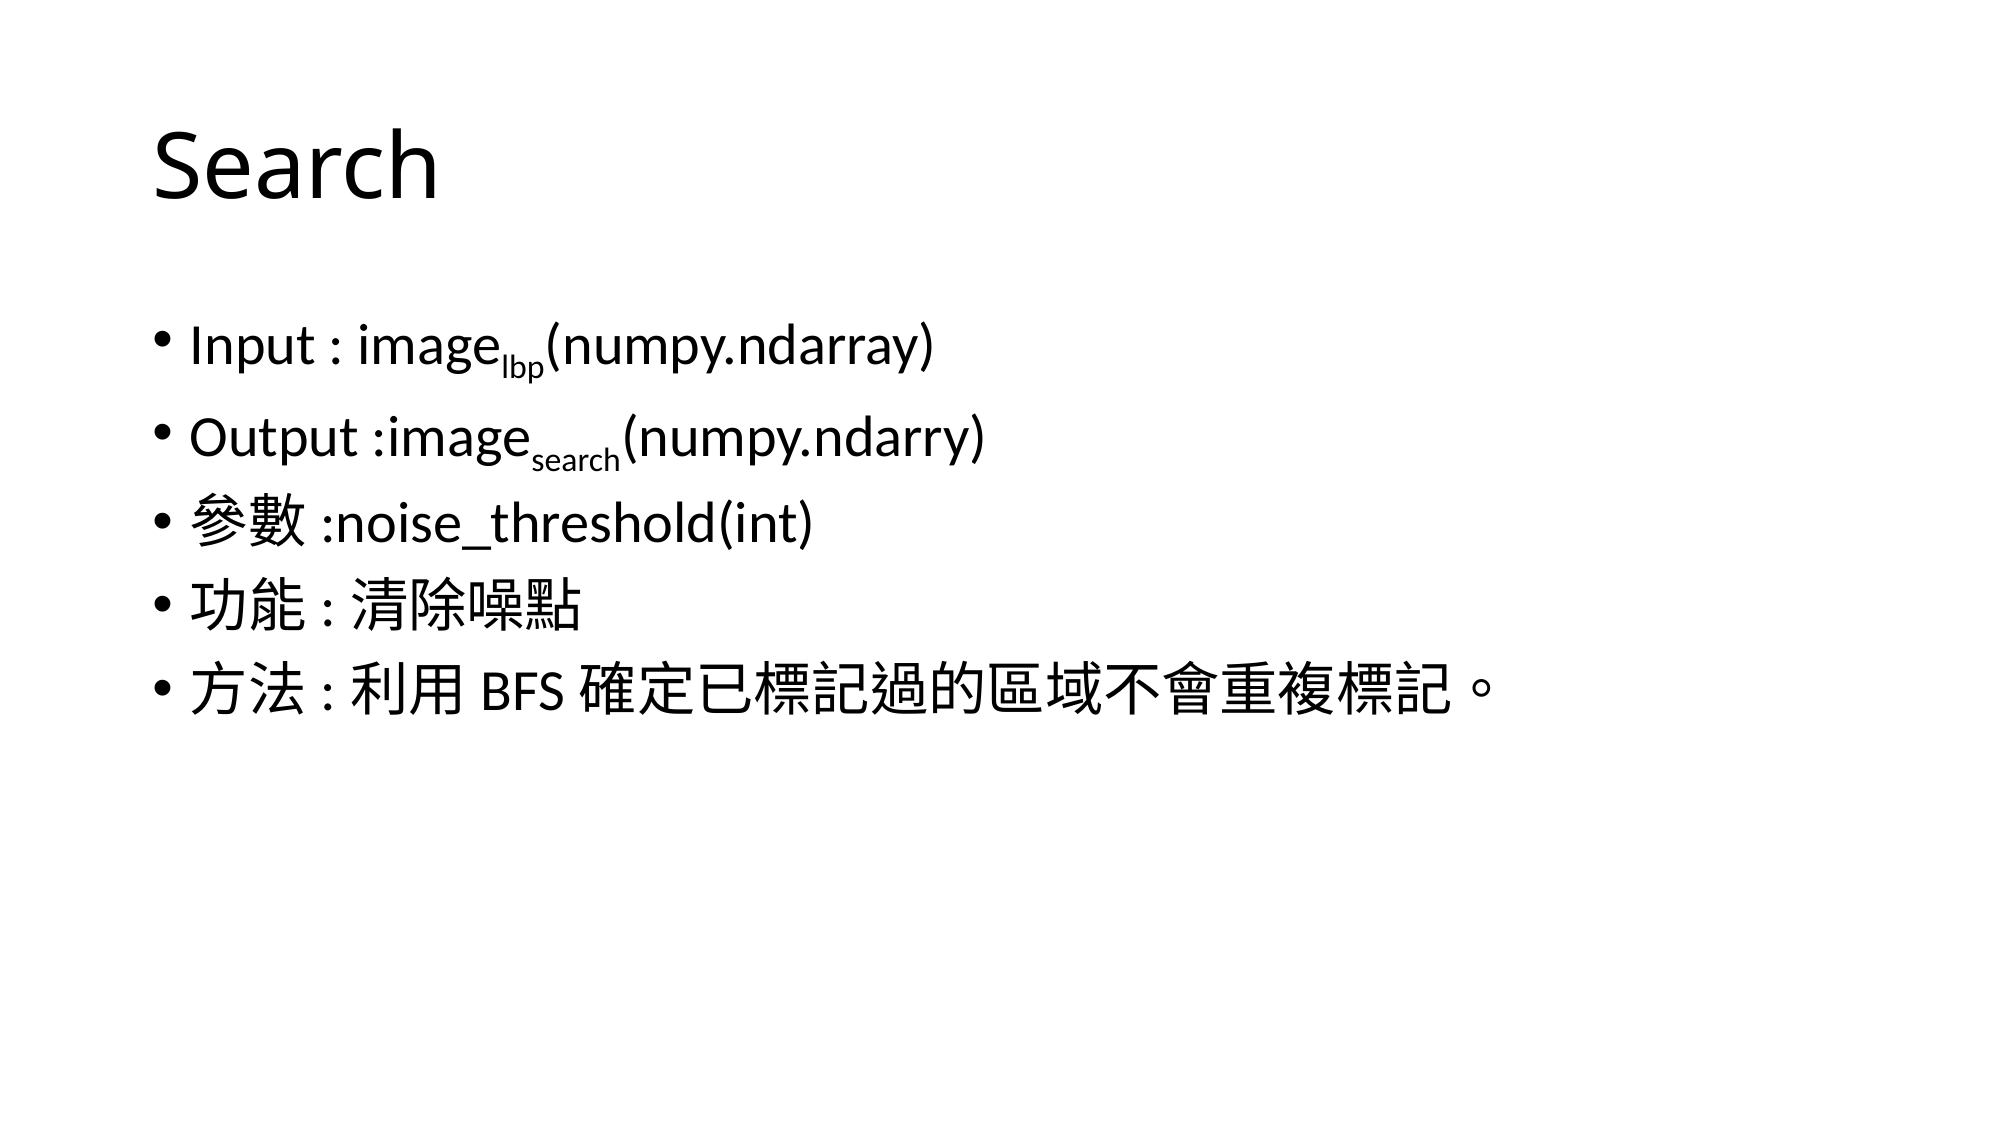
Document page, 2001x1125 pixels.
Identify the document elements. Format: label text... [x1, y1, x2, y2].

list Input : imagelbp(numpy.ndarray) Output :imagesearch(numpy.ndarry) 參數:noise_threshold(int) 功能:清除噪點 方法:利用BFS確定已標記過的區域不會重複標記。 [137, 299, 1863, 1014]
title Search [137, 59, 1863, 278]
